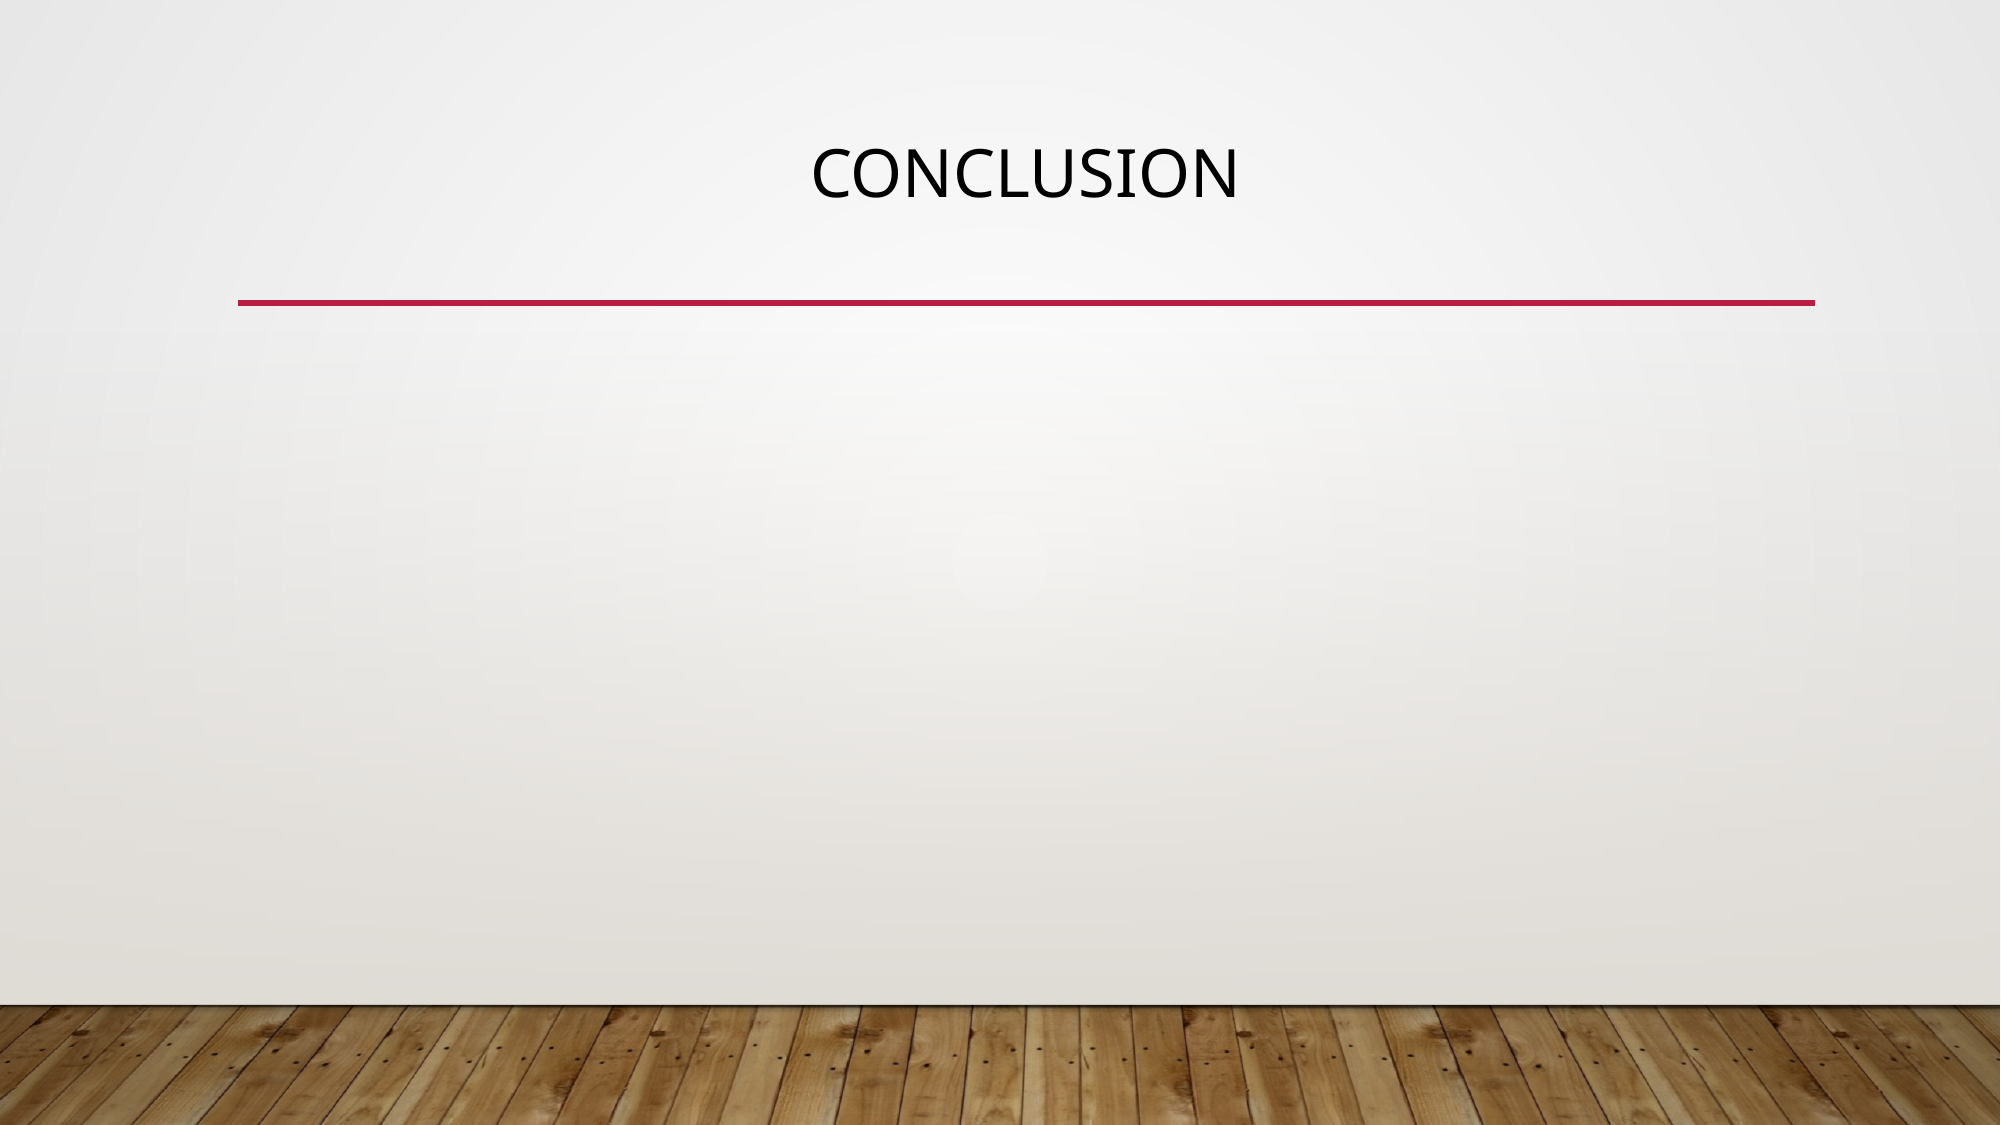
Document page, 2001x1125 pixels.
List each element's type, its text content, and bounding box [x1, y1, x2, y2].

title CONCLUSION [238, 131, 1814, 305]
picture [0, 1005, 2000, 1125]
